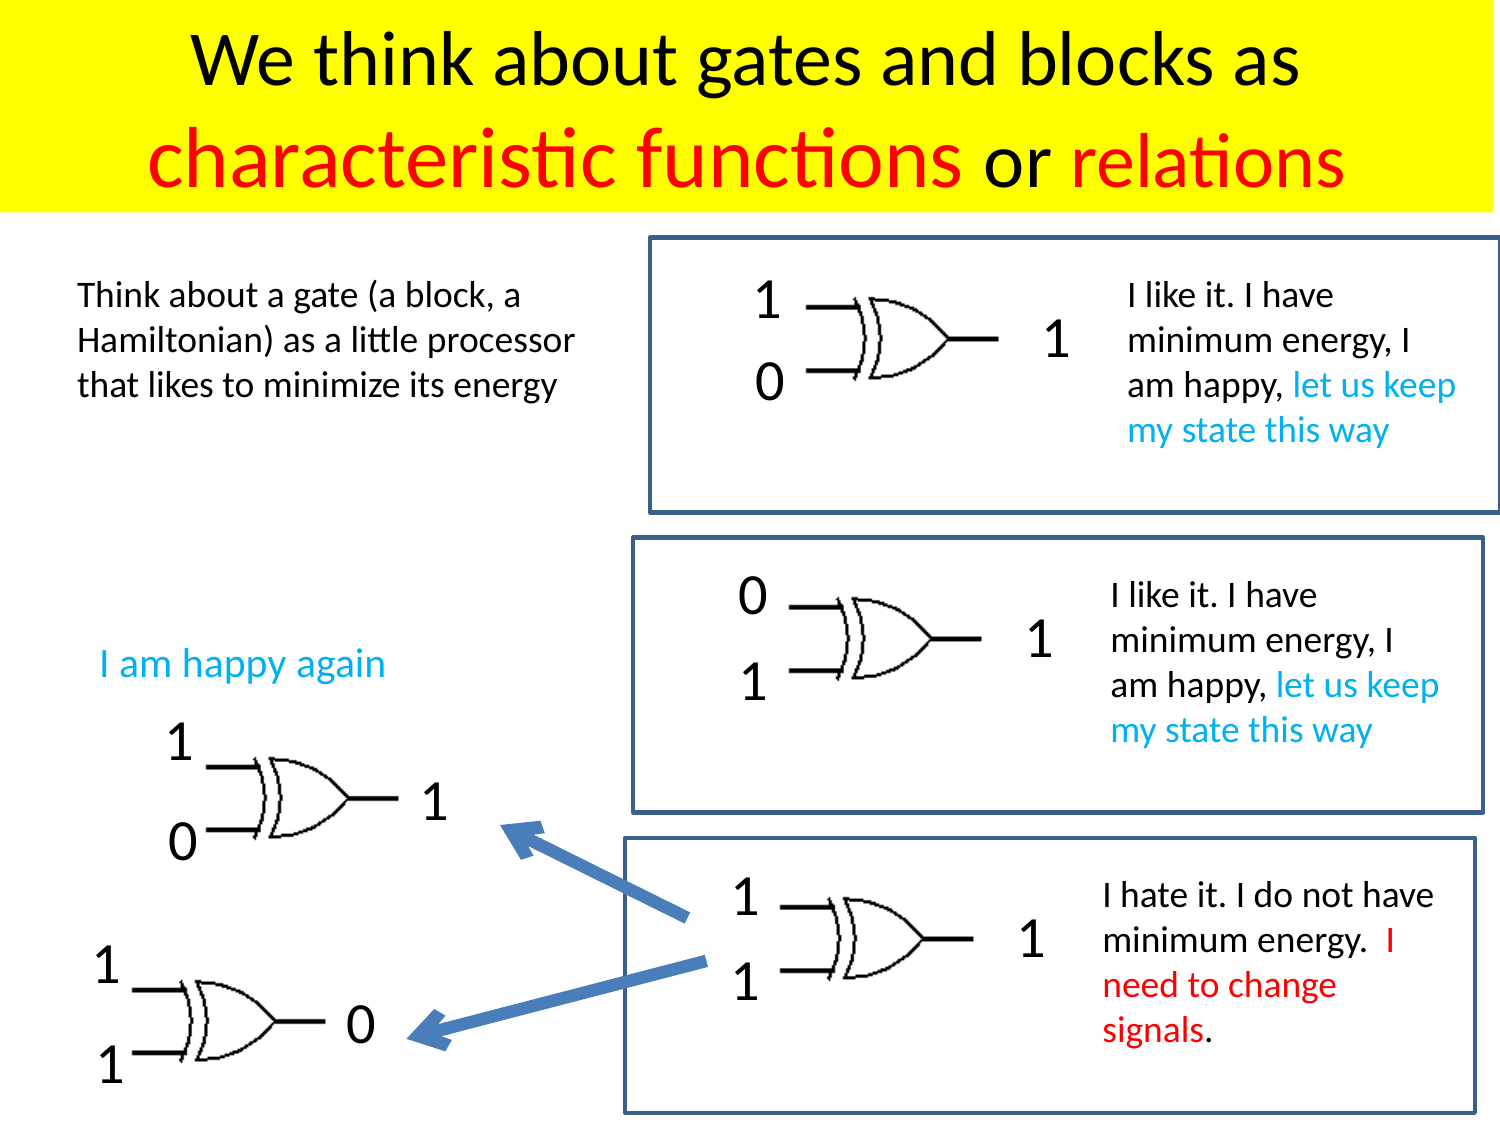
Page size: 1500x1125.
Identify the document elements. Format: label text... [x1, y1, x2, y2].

picture [799, 291, 1005, 386]
picture [782, 591, 989, 686]
text_box 1 [149, 695, 213, 780]
text_box 0 [153, 795, 217, 880]
text_box I like it. I have minimum energy, I am happy, let us keep my state this way [1095, 562, 1459, 758]
text_box [631, 535, 1485, 815]
text_box 0 [334, 978, 394, 1063]
picture [199, 750, 405, 846]
picture [774, 891, 980, 986]
text_box Think about a gate (a block, a Hamiltonian) as a little processor that likes to minimize its energy [62, 262, 600, 413]
text_box [623, 836, 1477, 1115]
text_box 1 [76, 918, 139, 1003]
text_box I am happy again [84, 628, 444, 694]
picture [126, 973, 332, 1069]
title We think about gates and blocks as characteristic functions or relations [0, 0, 1494, 213]
text_box I like it. I have minimum energy, I am happy, let us keep my state this way [1112, 262, 1475, 458]
text_box I hate it. I do not have minimum energy. I need to change signals. [1087, 862, 1450, 1058]
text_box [499, 824, 688, 919]
text_box 1 [407, 755, 468, 840]
text_box 1 [80, 1017, 143, 1103]
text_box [406, 960, 707, 1040]
text_box [648, 235, 1500, 515]
